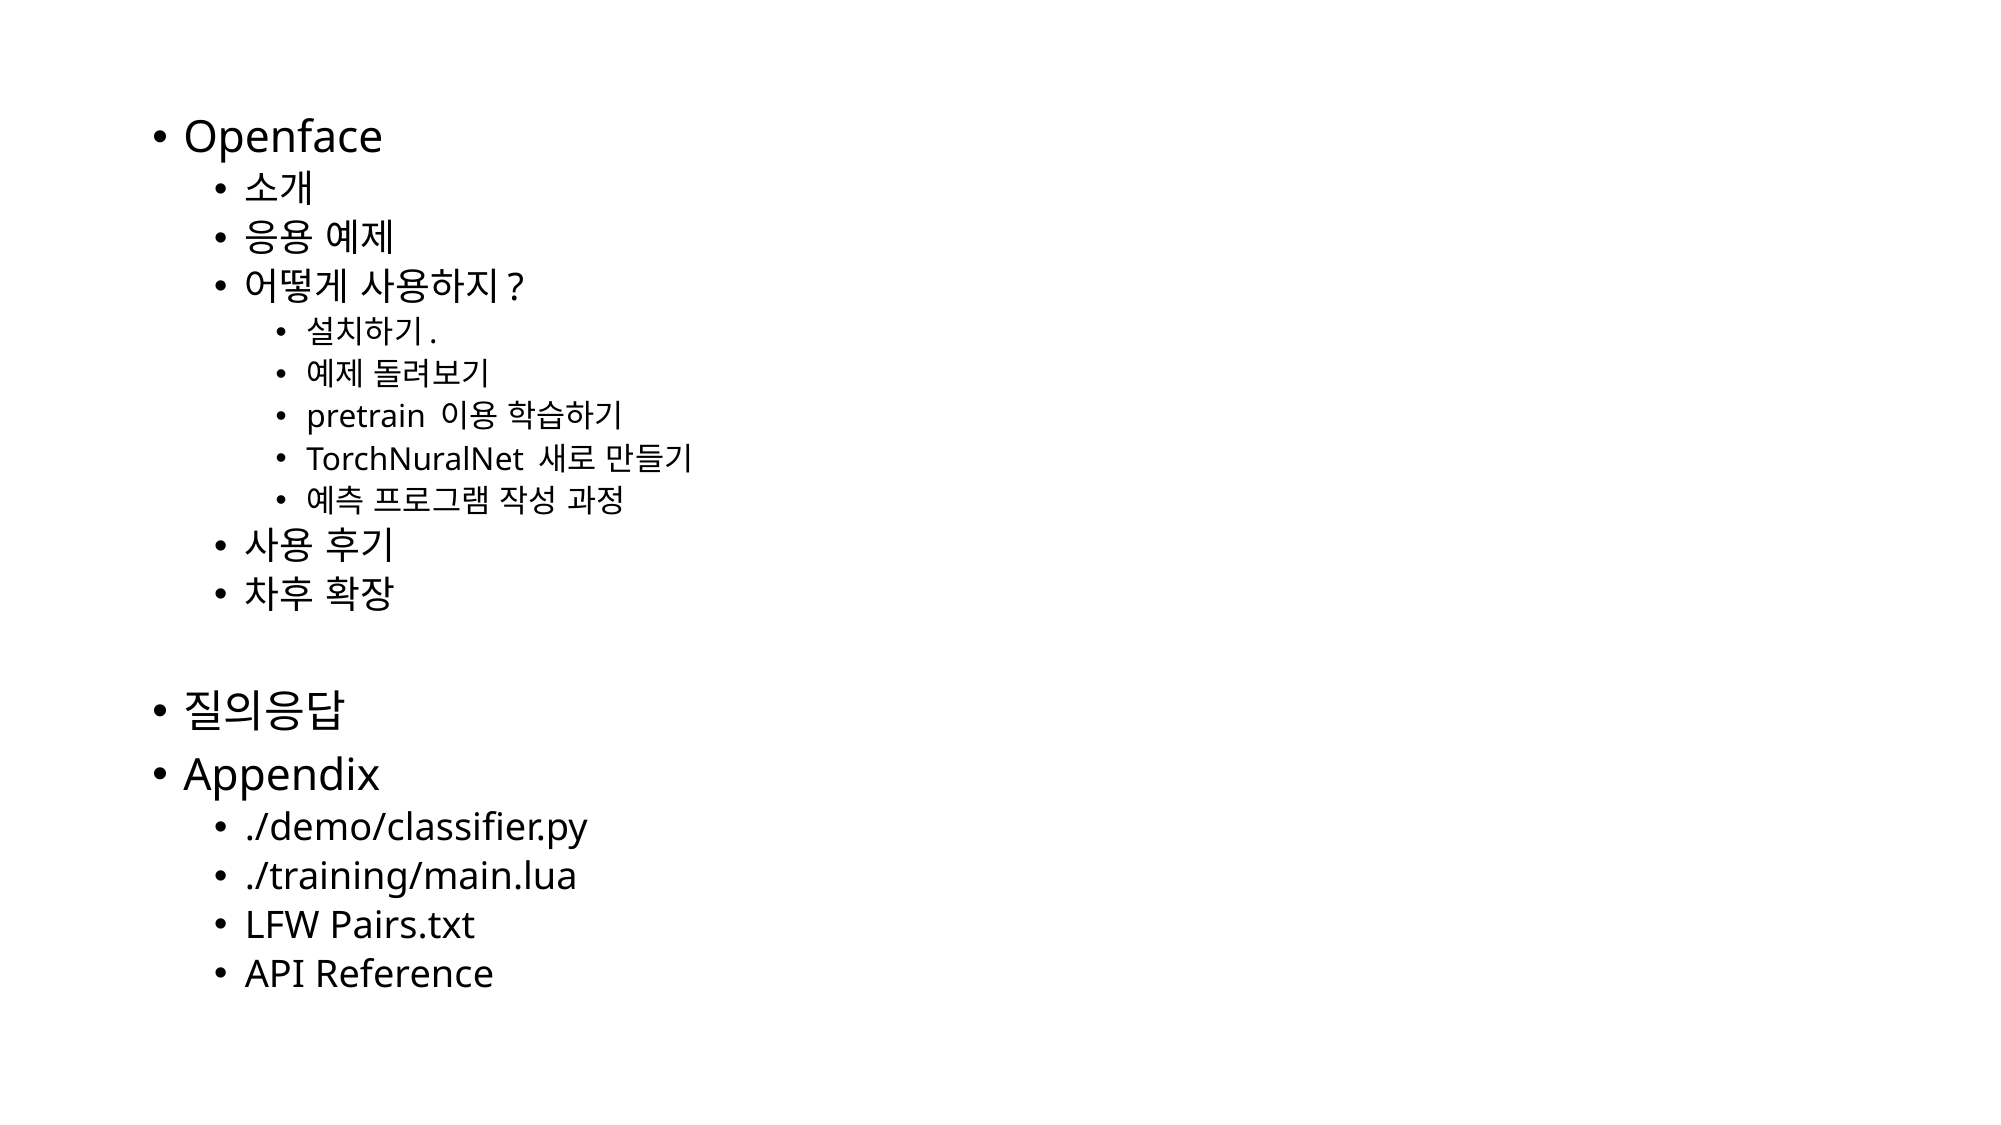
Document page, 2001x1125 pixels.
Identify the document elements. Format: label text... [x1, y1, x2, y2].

list Openface 소개 응용 예제 어떻게 사용하지? 설치하기. 예제 돌려보기 pretrain 이용 학습하기 TorchNuralNet 새로 만들기 예측 프로그램 작성 과정 사용 후기 차후 확장 질의응답 Appendix ./demo/classifier.py ./training/main.lua LFW Pairs.txt API Reference [137, 107, 1863, 1014]
